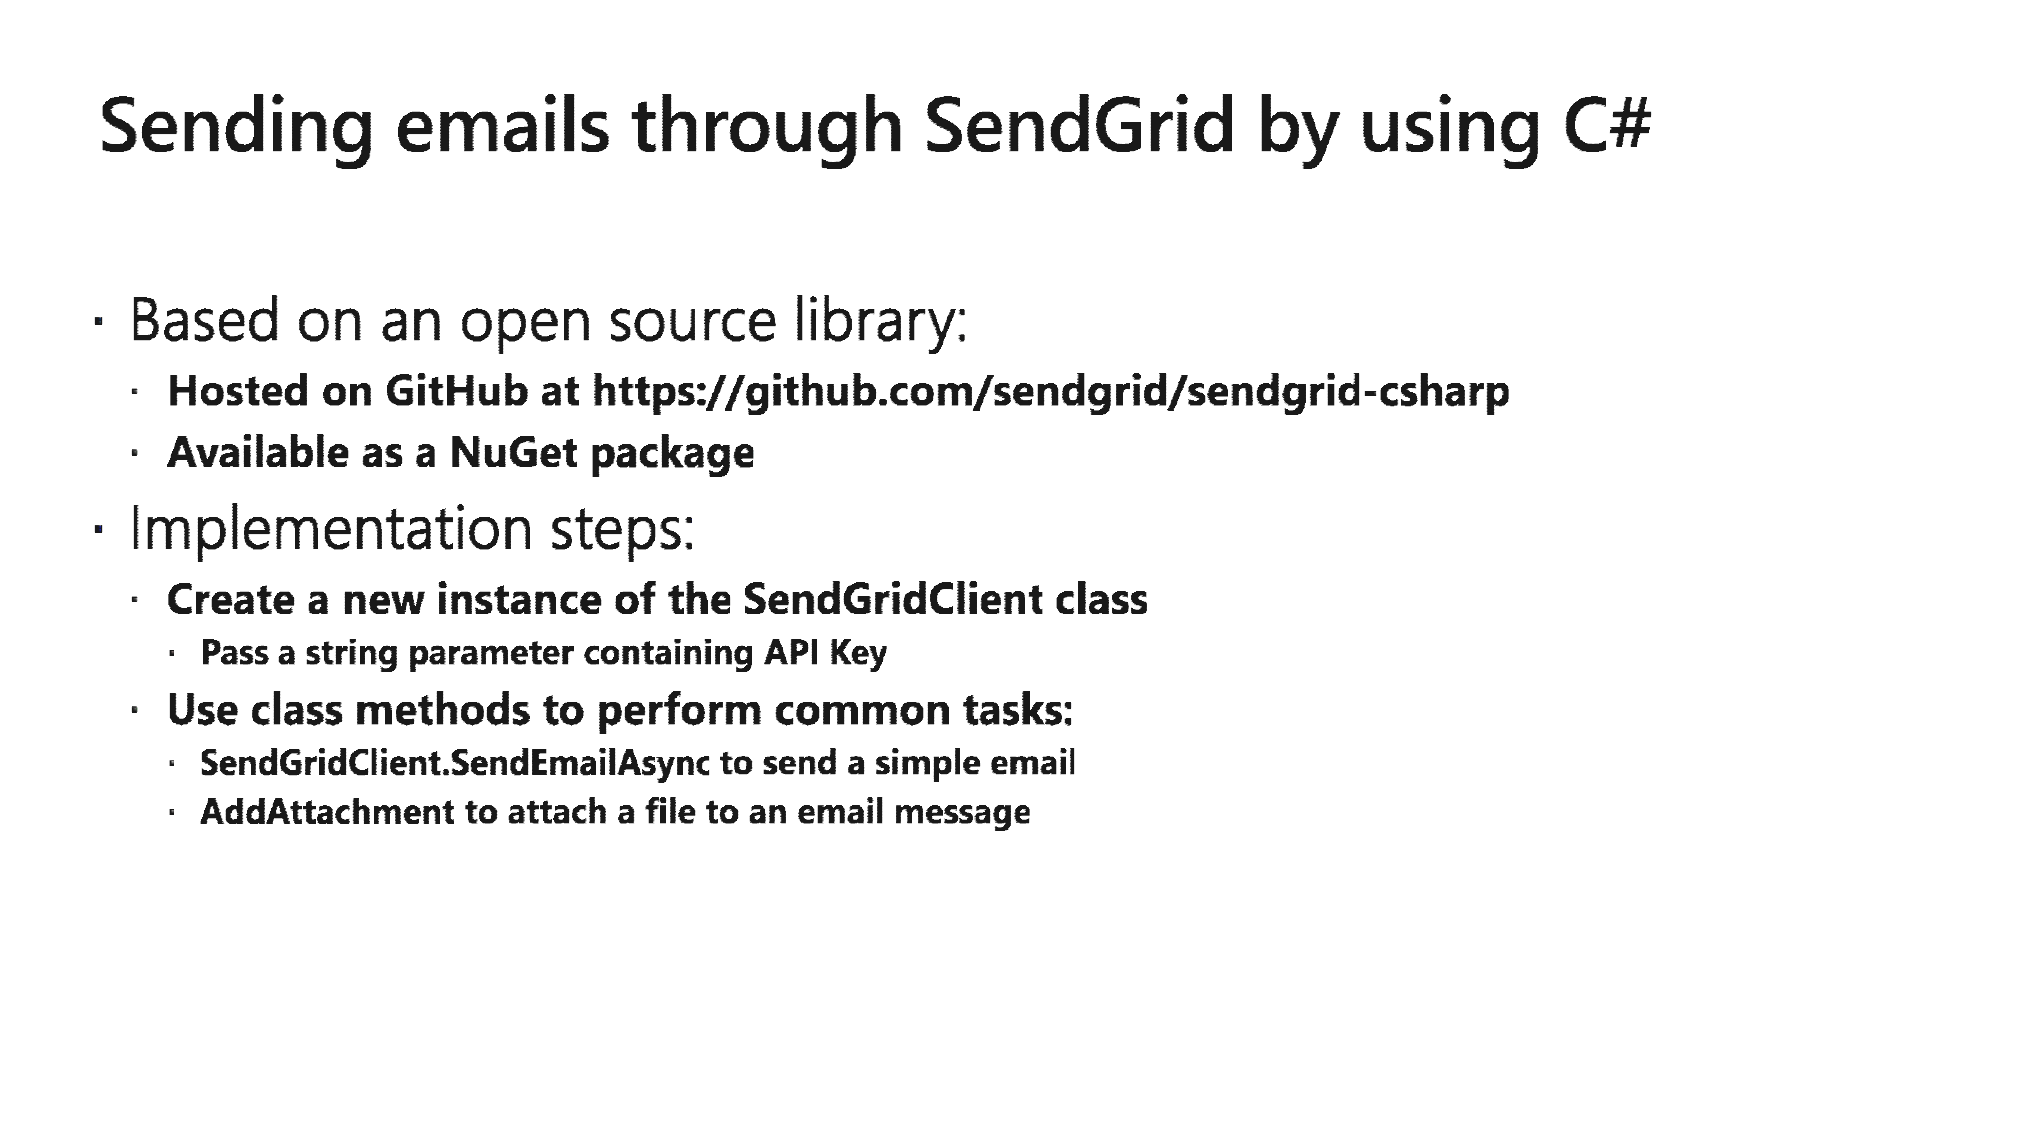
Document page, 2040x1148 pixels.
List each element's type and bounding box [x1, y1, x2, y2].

text_box [1056, 581, 1147, 614]
text_box [169, 691, 1072, 734]
text_box [167, 434, 435, 467]
text_box [131, 706, 138, 713]
text_box [1380, 373, 1509, 415]
text_box [131, 388, 138, 395]
text_box [720, 748, 1075, 782]
text_box [133, 503, 692, 562]
text_box [452, 436, 577, 467]
text_box [131, 596, 138, 603]
text_box [465, 797, 1030, 832]
text_box [203, 639, 887, 673]
text_box [745, 581, 1043, 614]
text_box [102, 94, 1652, 169]
text_box [94, 317, 103, 325]
text_box [133, 295, 965, 354]
text_box [592, 434, 754, 477]
text_box [94, 525, 103, 533]
text_box [170, 373, 1360, 416]
text_box [200, 798, 454, 824]
text_box [201, 748, 710, 783]
text_box [168, 581, 731, 614]
text_box [1364, 391, 1377, 397]
text_box [131, 449, 138, 456]
